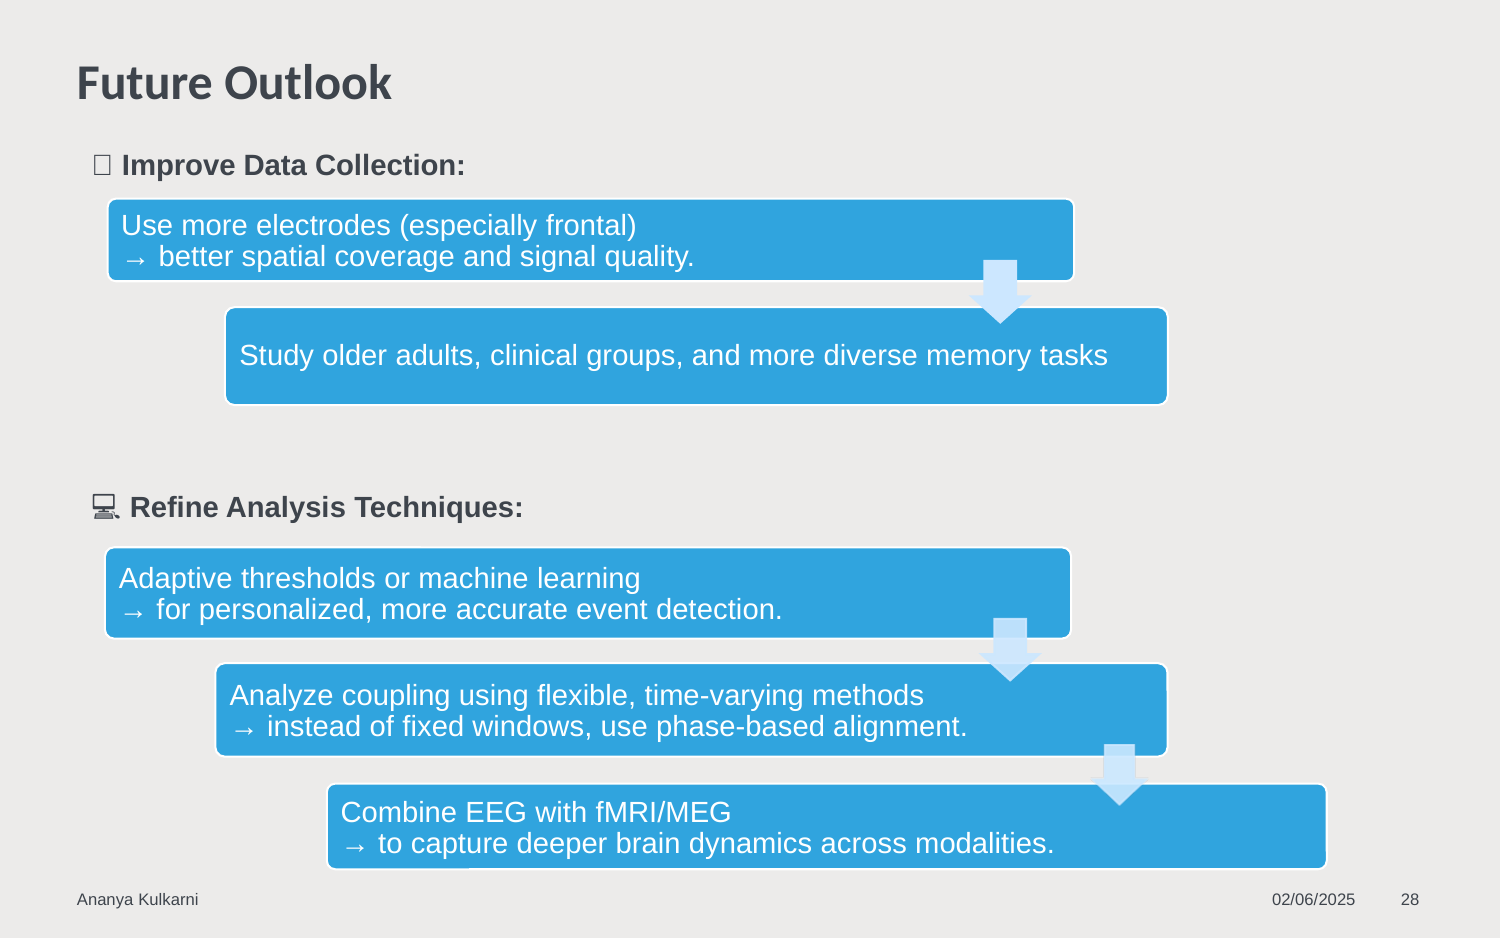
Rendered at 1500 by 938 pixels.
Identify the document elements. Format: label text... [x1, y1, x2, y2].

footer Ananya Kulkarni [76, 888, 1072, 910]
title Future Outlook [76, 64, 1424, 111]
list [76, 139, 1438, 873]
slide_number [1272, 888, 1360, 910]
picture [1090, 744, 1149, 807]
slide_number 28 [1400, 888, 1438, 910]
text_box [971, 260, 1030, 323]
